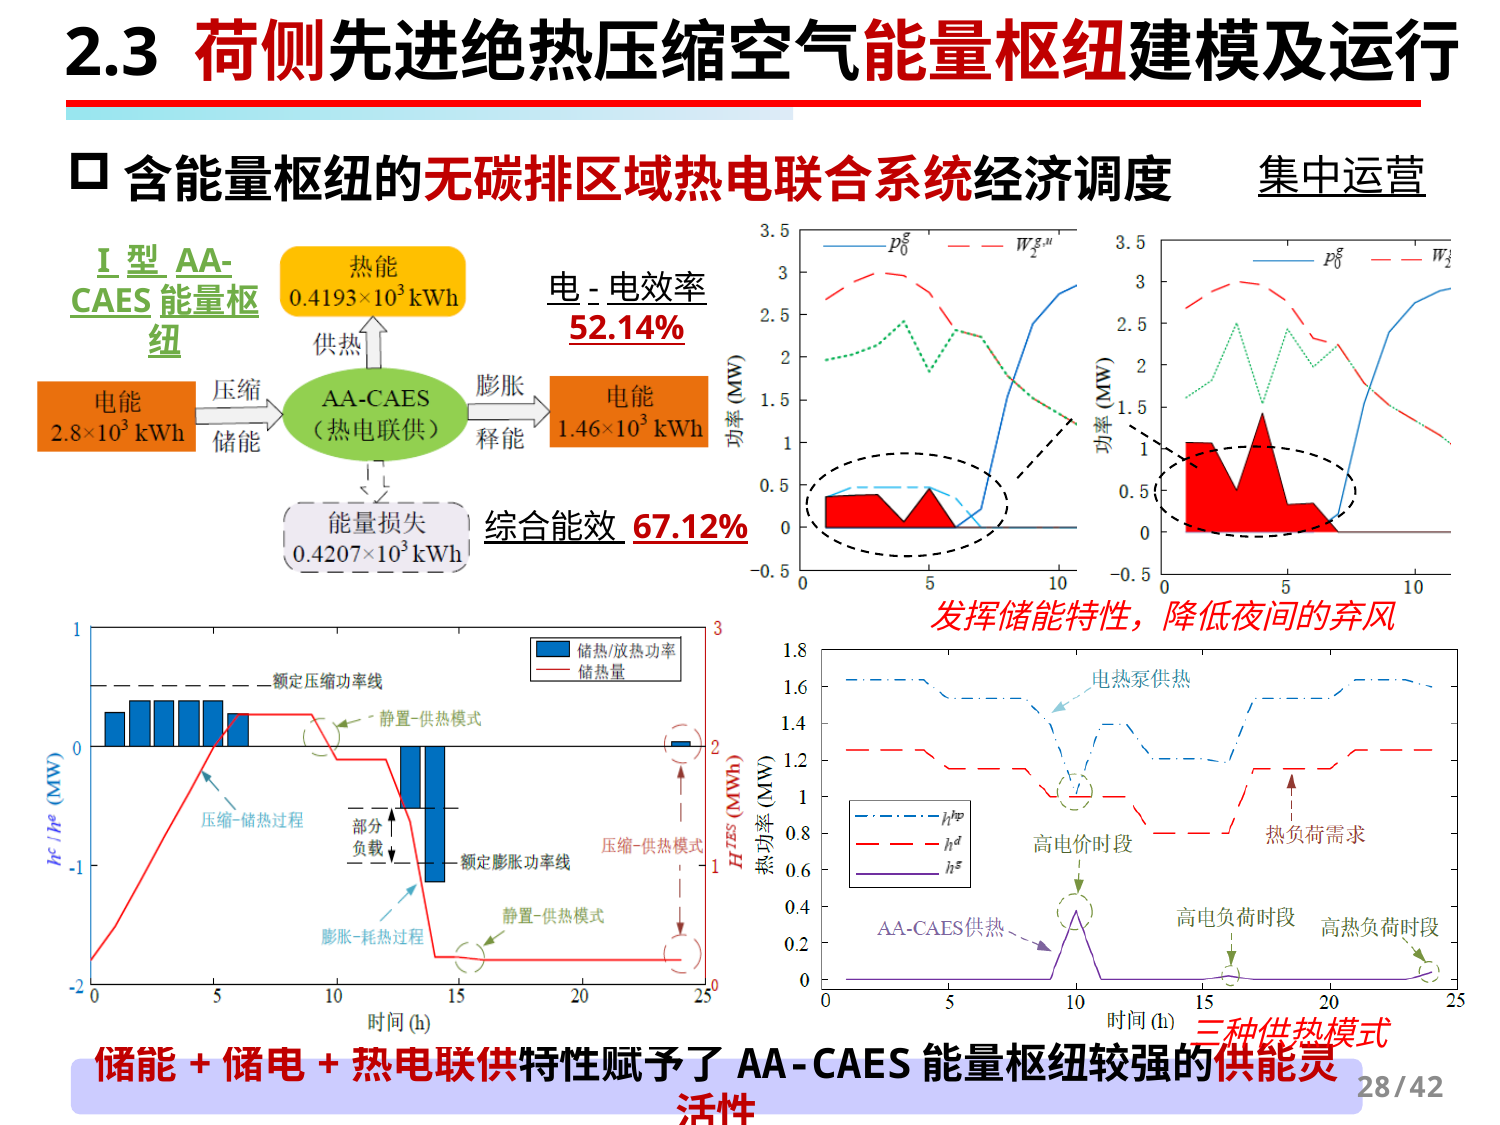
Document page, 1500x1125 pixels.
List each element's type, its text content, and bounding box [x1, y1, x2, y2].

text_box 发挥储能特性，降低夜间的弃风 [906, 603, 1418, 634]
text_box 含能量枢纽的无碳排区域热电联合系统经济调度 [52, 125, 1198, 215]
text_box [1129, 425, 1198, 468]
text_box 集中运营 [1243, 141, 1454, 207]
text_box 三种供热模式 [1173, 1030, 1403, 1060]
picture [33, 600, 1469, 1047]
text_box 2.3 荷侧先进绝热压缩空气能量枢纽建模及运行 [49, 0, 1500, 102]
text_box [717, 212, 1451, 603]
text_box 储能+储电+热电联供特性赋予了AA-CAES能量枢纽较强的供能灵活性 [70, 1058, 1121, 1115]
slide_number 28/42 [1121, 1057, 1459, 1118]
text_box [33, 231, 784, 576]
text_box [1015, 418, 1072, 481]
text_box [897, 102, 1447, 114]
